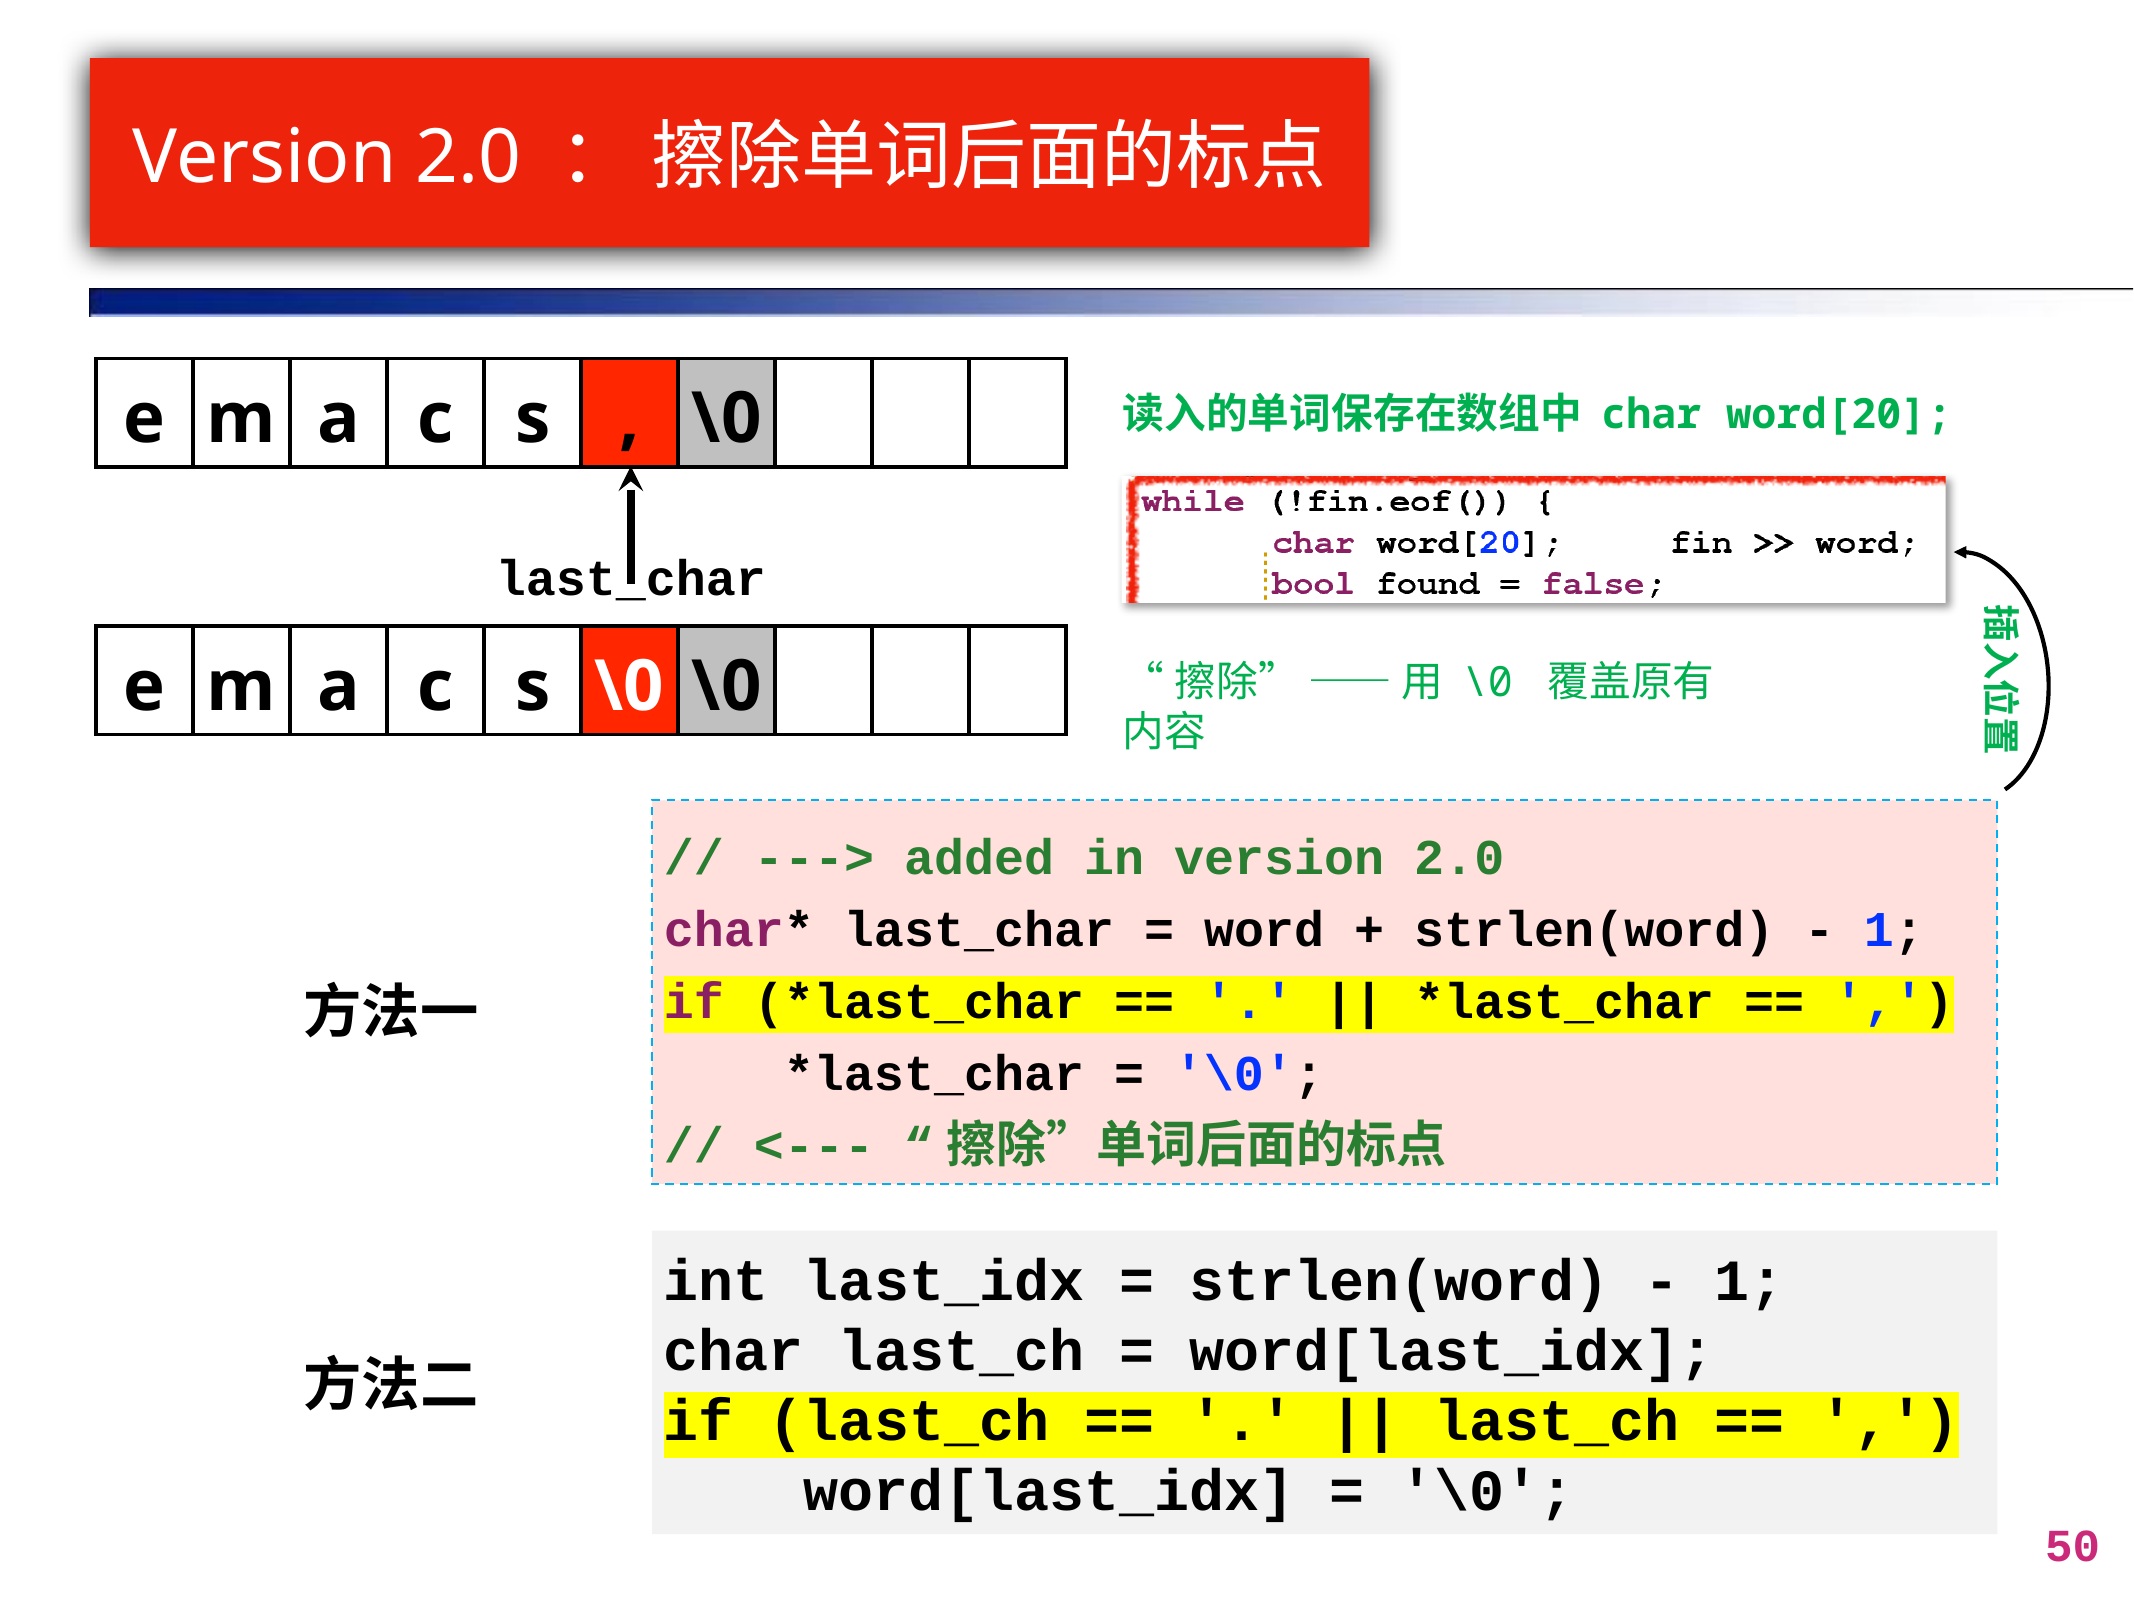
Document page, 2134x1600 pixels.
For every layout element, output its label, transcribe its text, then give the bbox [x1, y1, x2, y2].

picture [1121, 476, 1946, 603]
slide_number 50 [2031, 1504, 2112, 1582]
text_box // ---> added in version 2.0 char* last_char = word + strlen(word) - 1; if (*last_char == '.' || *last_char == ',') *last_char = '\0'; // <--- “擦除”单词后面的标点 [652, 800, 1998, 1184]
text_box 读入的单词保存在数组中 char word[20]; [1107, 379, 1998, 445]
title Version 2.0 ： 擦除单词后面的标点 [89, 57, 1370, 248]
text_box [95, 358, 1067, 735]
text_box [1993, 611, 2049, 790]
text_box 方法二 [291, 1335, 491, 1430]
text_box int last_idx = strlen(word) - 1; char last_ch = word[last_idx]; if (last_ch == '.' || last_ch == ',') word[last_idx] = '\0'; [652, 1230, 1998, 1535]
text_box 方法一 [291, 962, 491, 1057]
text_box [1953, 546, 2021, 589]
text_box 插入位置 [1956, 589, 2033, 757]
text_box “擦除” —— 用 \0 覆盖原有内容 [1107, 647, 1765, 763]
picture [89, 288, 2134, 317]
